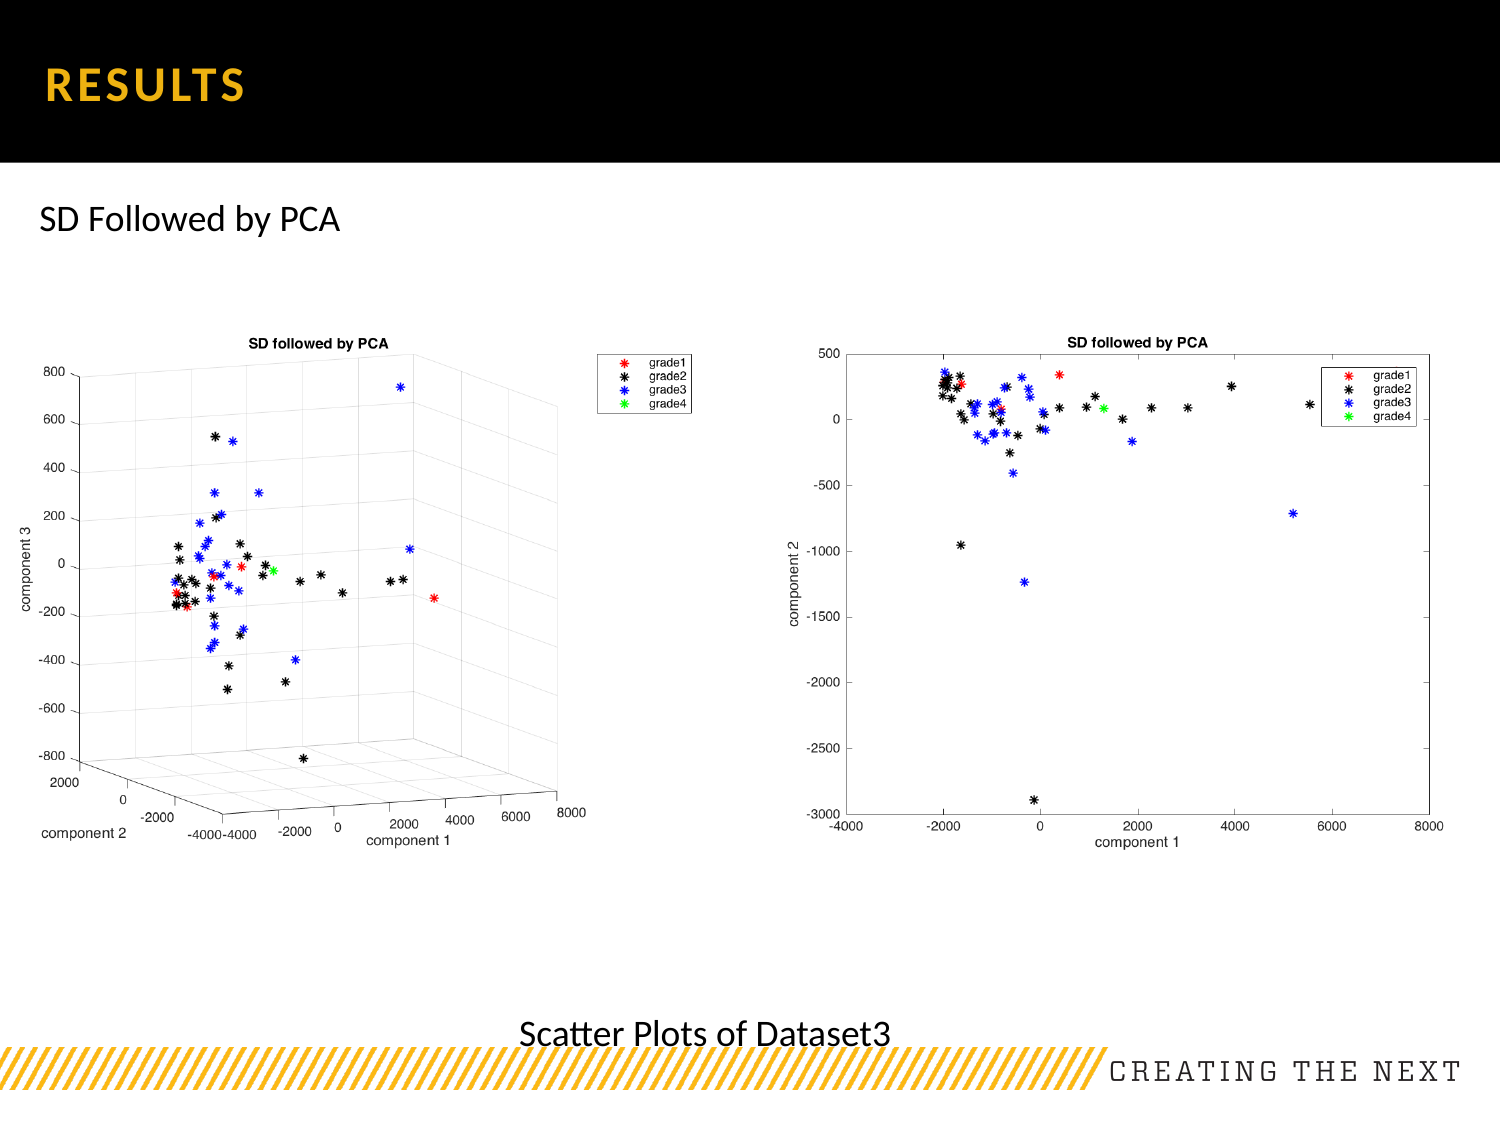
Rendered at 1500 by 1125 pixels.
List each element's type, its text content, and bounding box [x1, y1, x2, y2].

title Results [0, 0, 1500, 163]
text_box Scatter Plots of Dataset3 [504, 1029, 907, 1062]
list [0, 166, 746, 1021]
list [748, 166, 1500, 1021]
